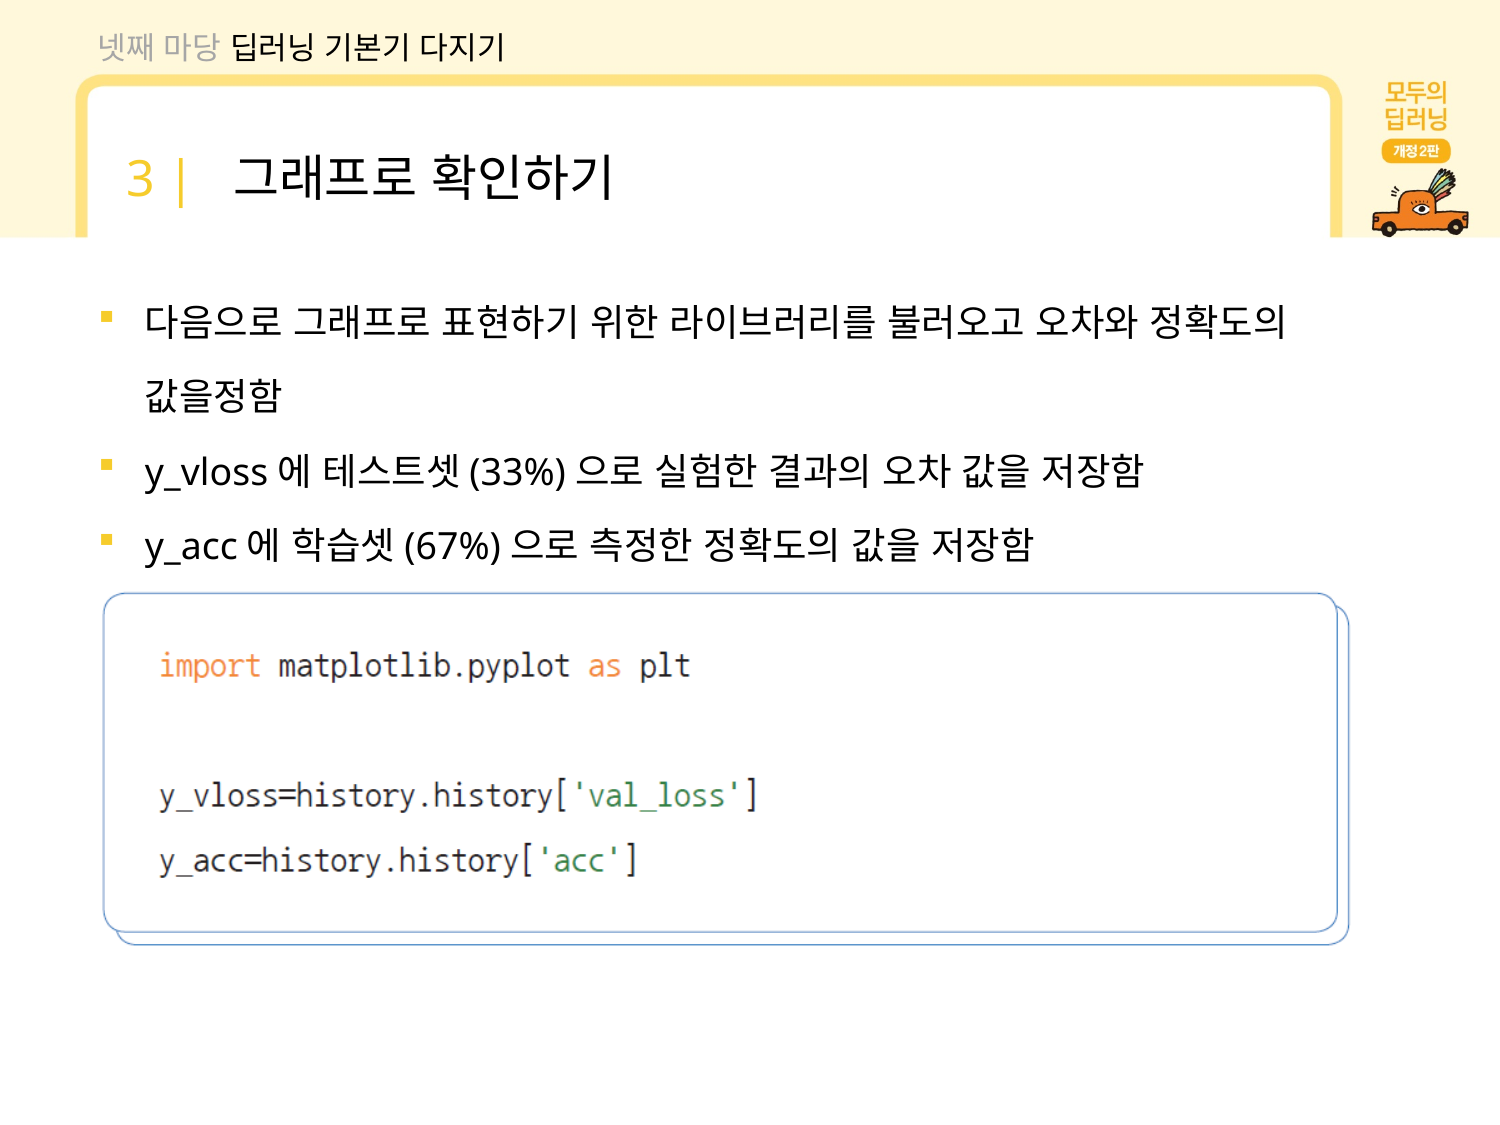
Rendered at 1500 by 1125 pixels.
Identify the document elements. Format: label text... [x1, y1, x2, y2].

text_box 3 | 그래프로 확인하기 [111, 99, 1309, 214]
text_box 넷째 마당 딥러닝 기본기 다지기 [82, 0, 1133, 74]
text_box 다음으로 그래프로 표현하기 위한 라이브러리를 불러오고 오차와 정확도의 값을정함 y_vloss에 테스트셋(33%)으로 실험한 결과의 오차 값을 저장함 y_acc에 학습셋(67%)으로 측정한 정확도의 값을 저장함 [83, 262, 1365, 575]
picture [0, 0, 1500, 1125]
